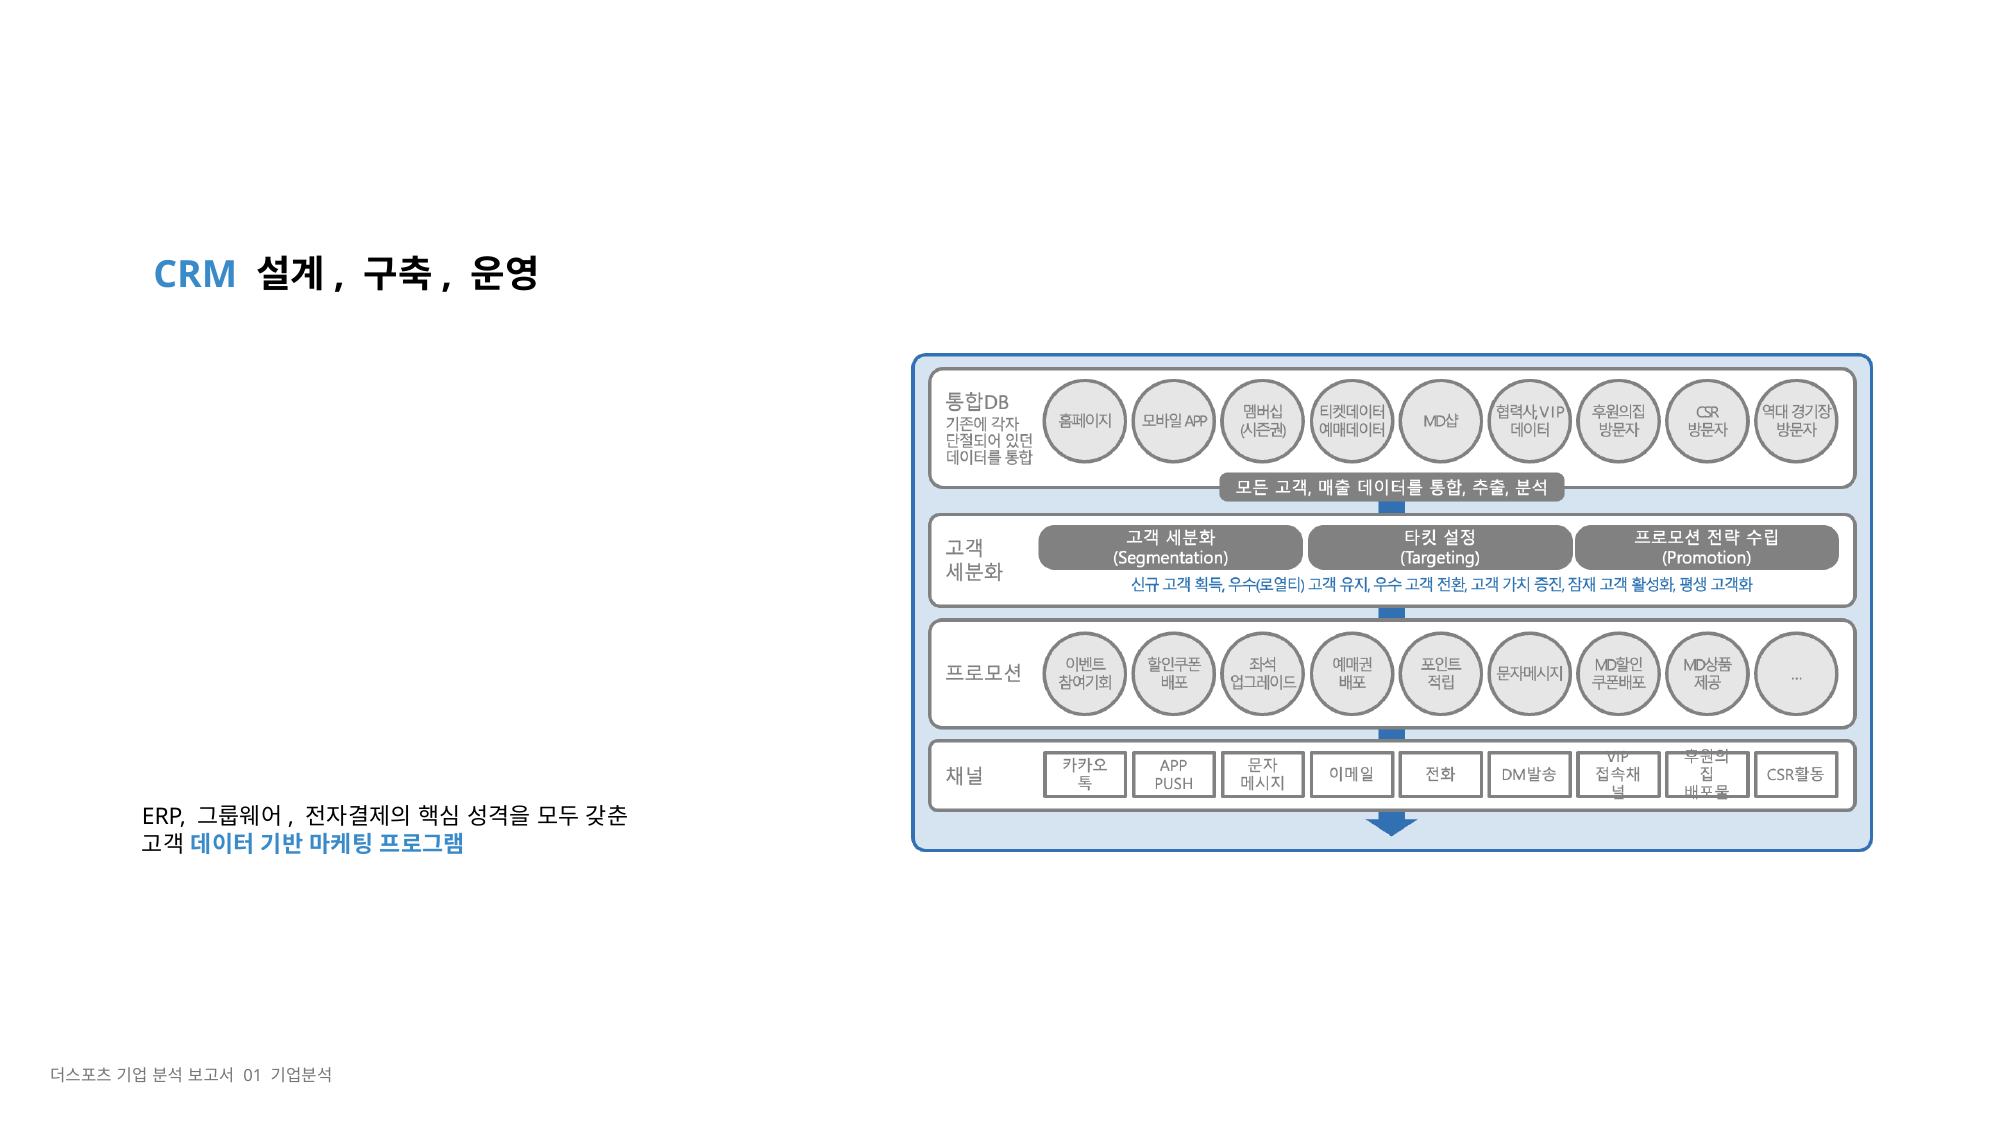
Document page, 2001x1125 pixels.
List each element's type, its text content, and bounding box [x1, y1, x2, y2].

picture [911, 352, 1873, 852]
text_box CRM 설계, 구축, 운영 [138, 242, 1166, 303]
text_box ERP, 그룹웨어, 전자결제의 핵심 성격을 모두 갖춘 고객 데이터 기반 마케팅 프로그램 [127, 794, 693, 864]
text_box 더스포츠 기업 분석 보고서 01 기업분석 [35, 1057, 1071, 1093]
